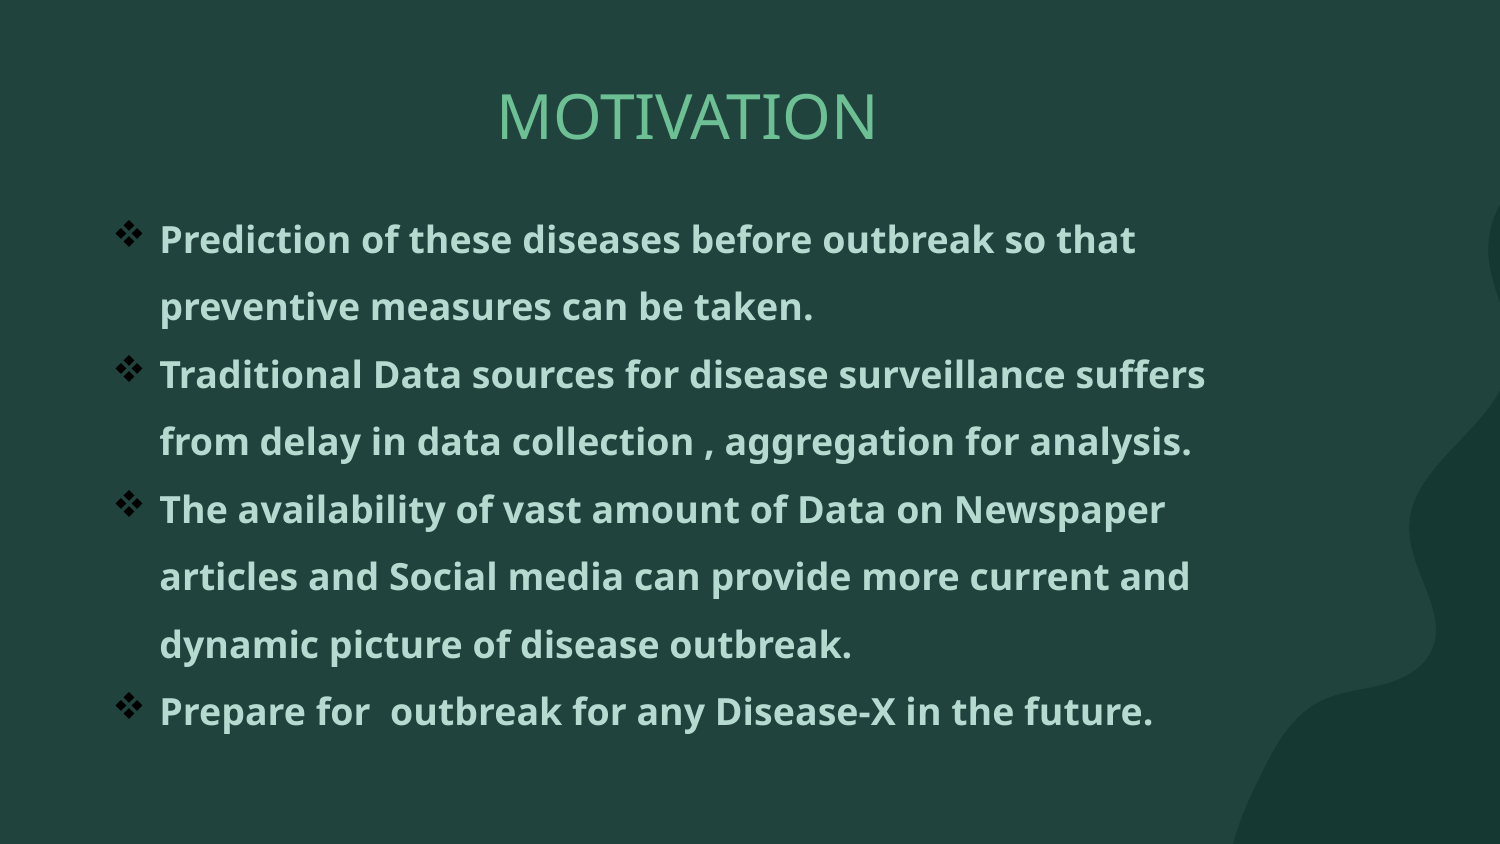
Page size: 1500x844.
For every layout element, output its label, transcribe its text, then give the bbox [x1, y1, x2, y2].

text_box Prediction of these diseases before outbreak so that preventive measures can be taken. Traditional Data sources for disease surveillance suffers from delay in data collection , aggregation for analysis. The availability of vast amount of Data on Newspaper articles and Social media can provide more current and dynamic picture of disease outbreak. Prepare for outbreak for any Disease-X in the future. [97, 185, 1320, 776]
title MOTIVATION [14, 62, 1361, 186]
